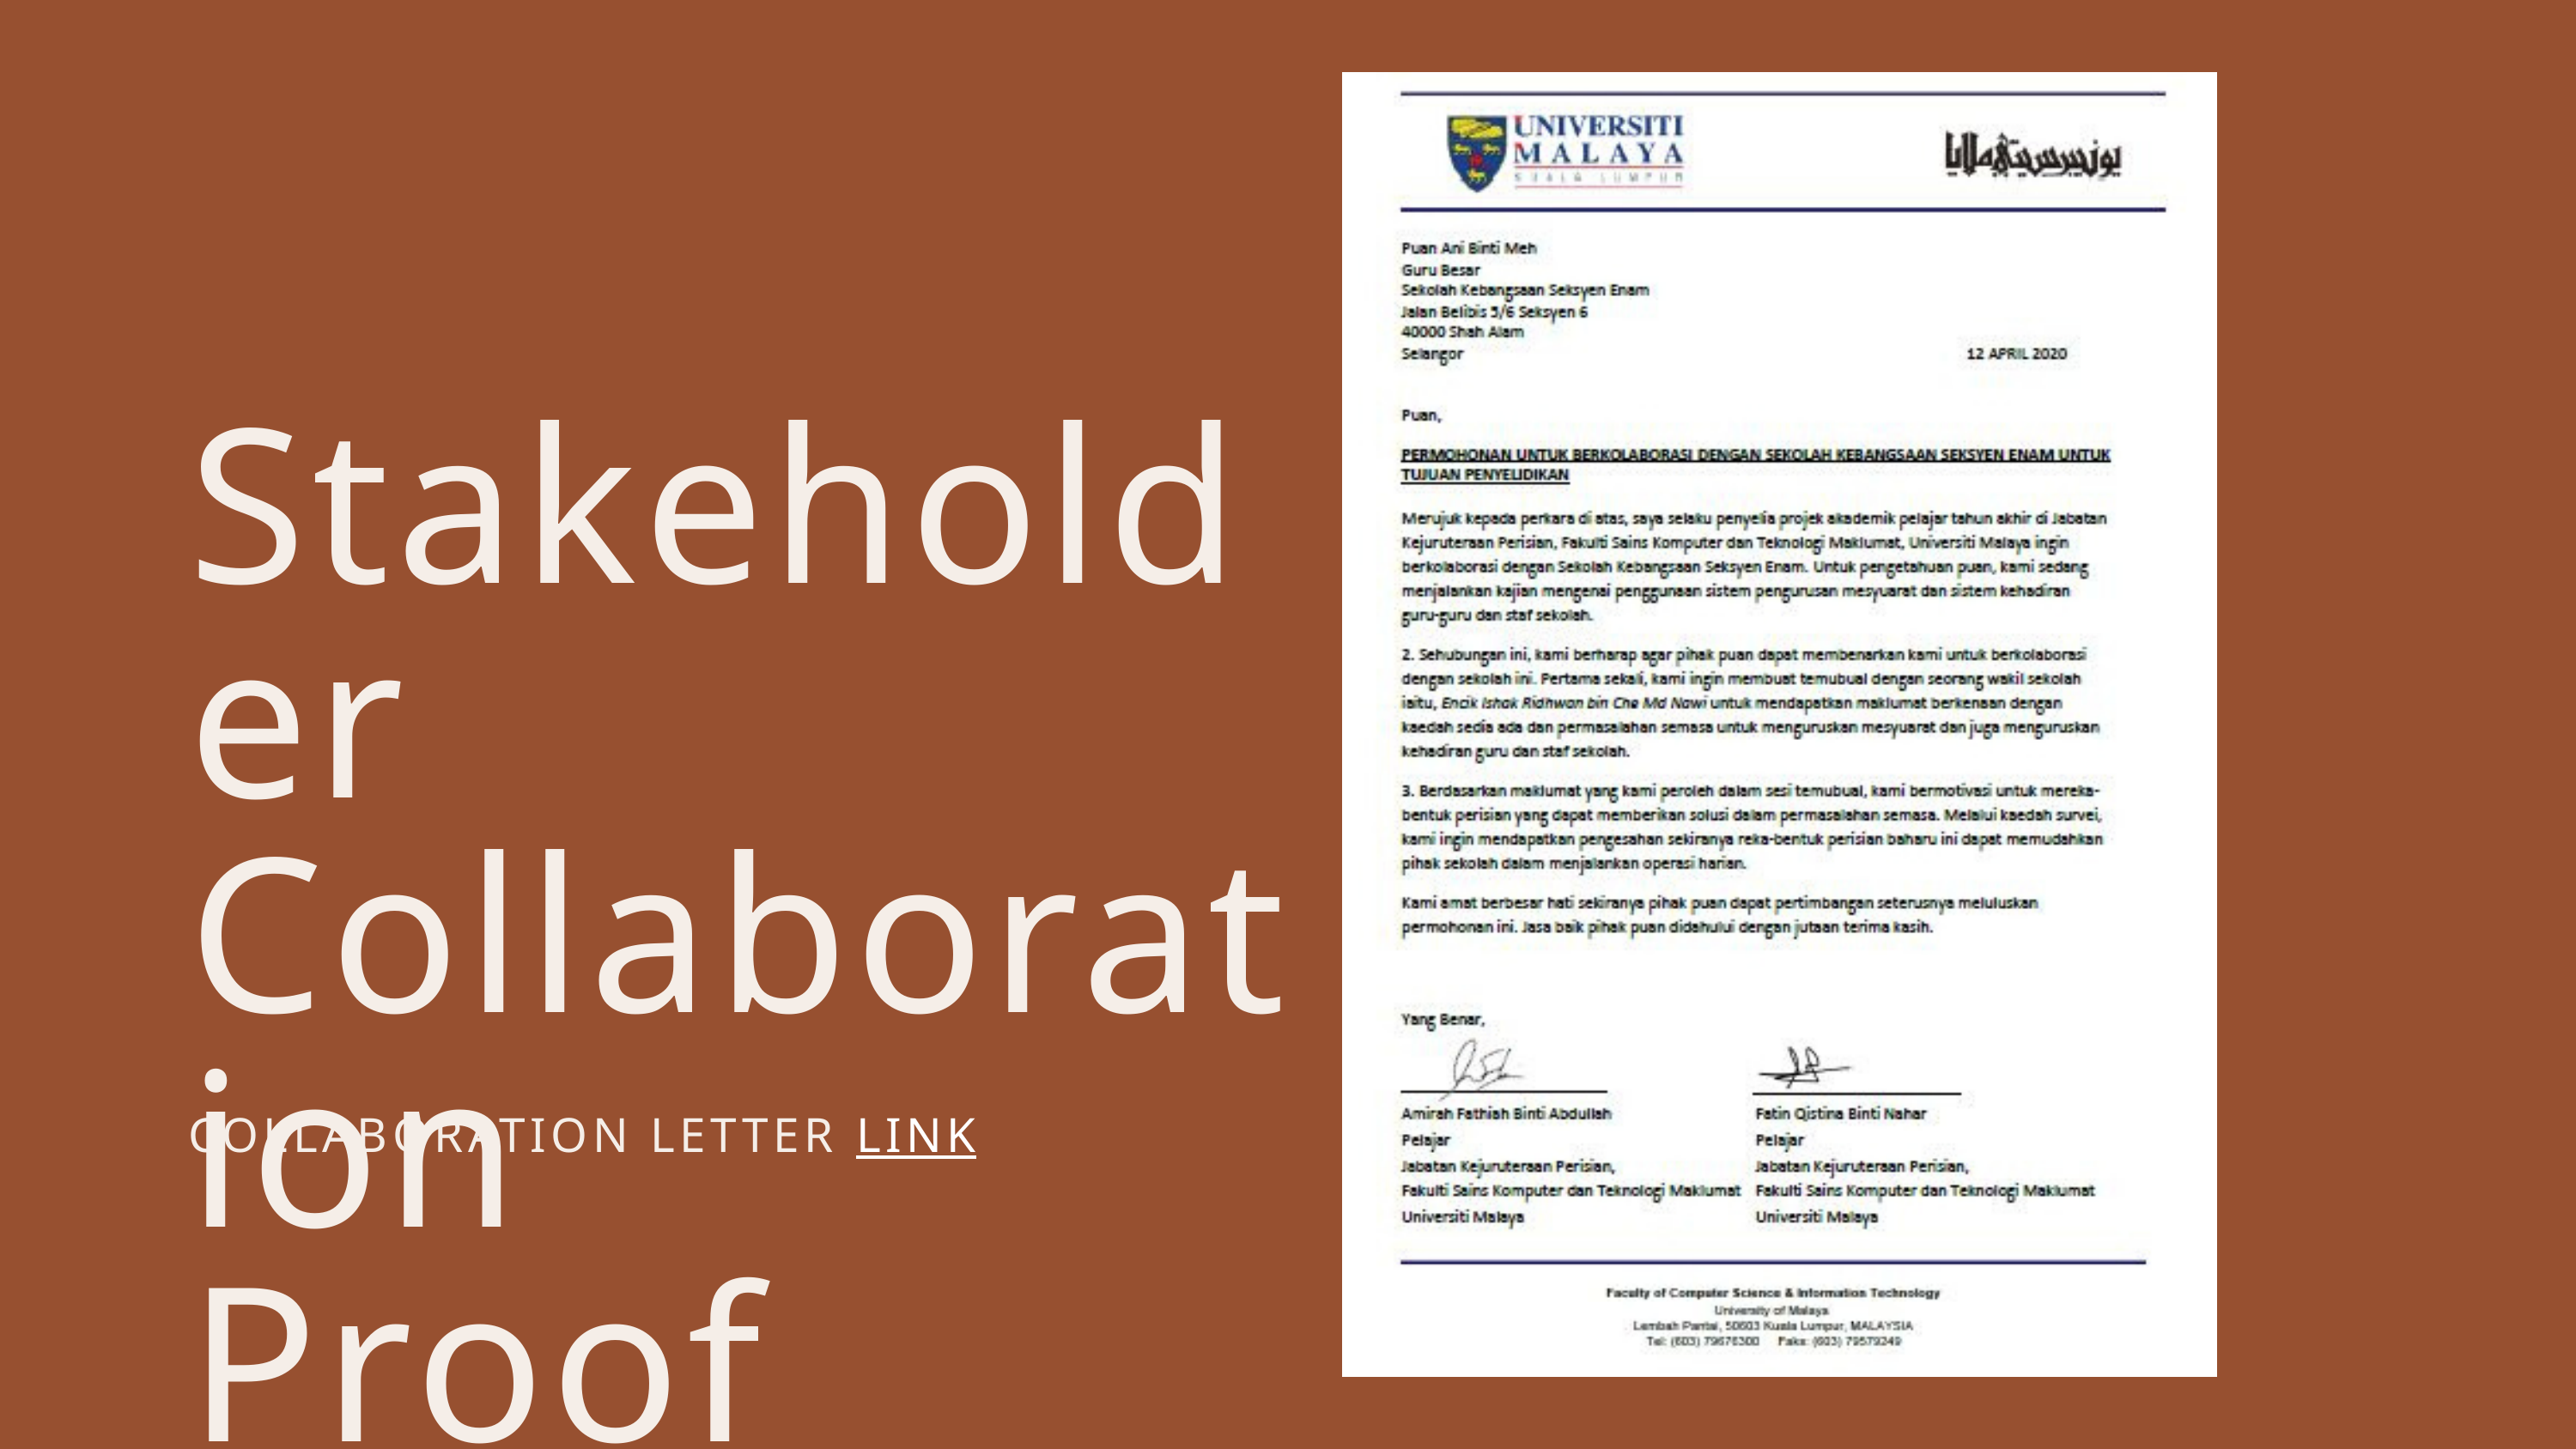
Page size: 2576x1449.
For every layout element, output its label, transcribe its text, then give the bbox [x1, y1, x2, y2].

picture [1342, 72, 2217, 1377]
text_box COLLABORATION LETTER LINK [188, 1107, 1090, 1169]
text_box Stakeholder Collaboration Proof [188, 411, 1316, 1449]
